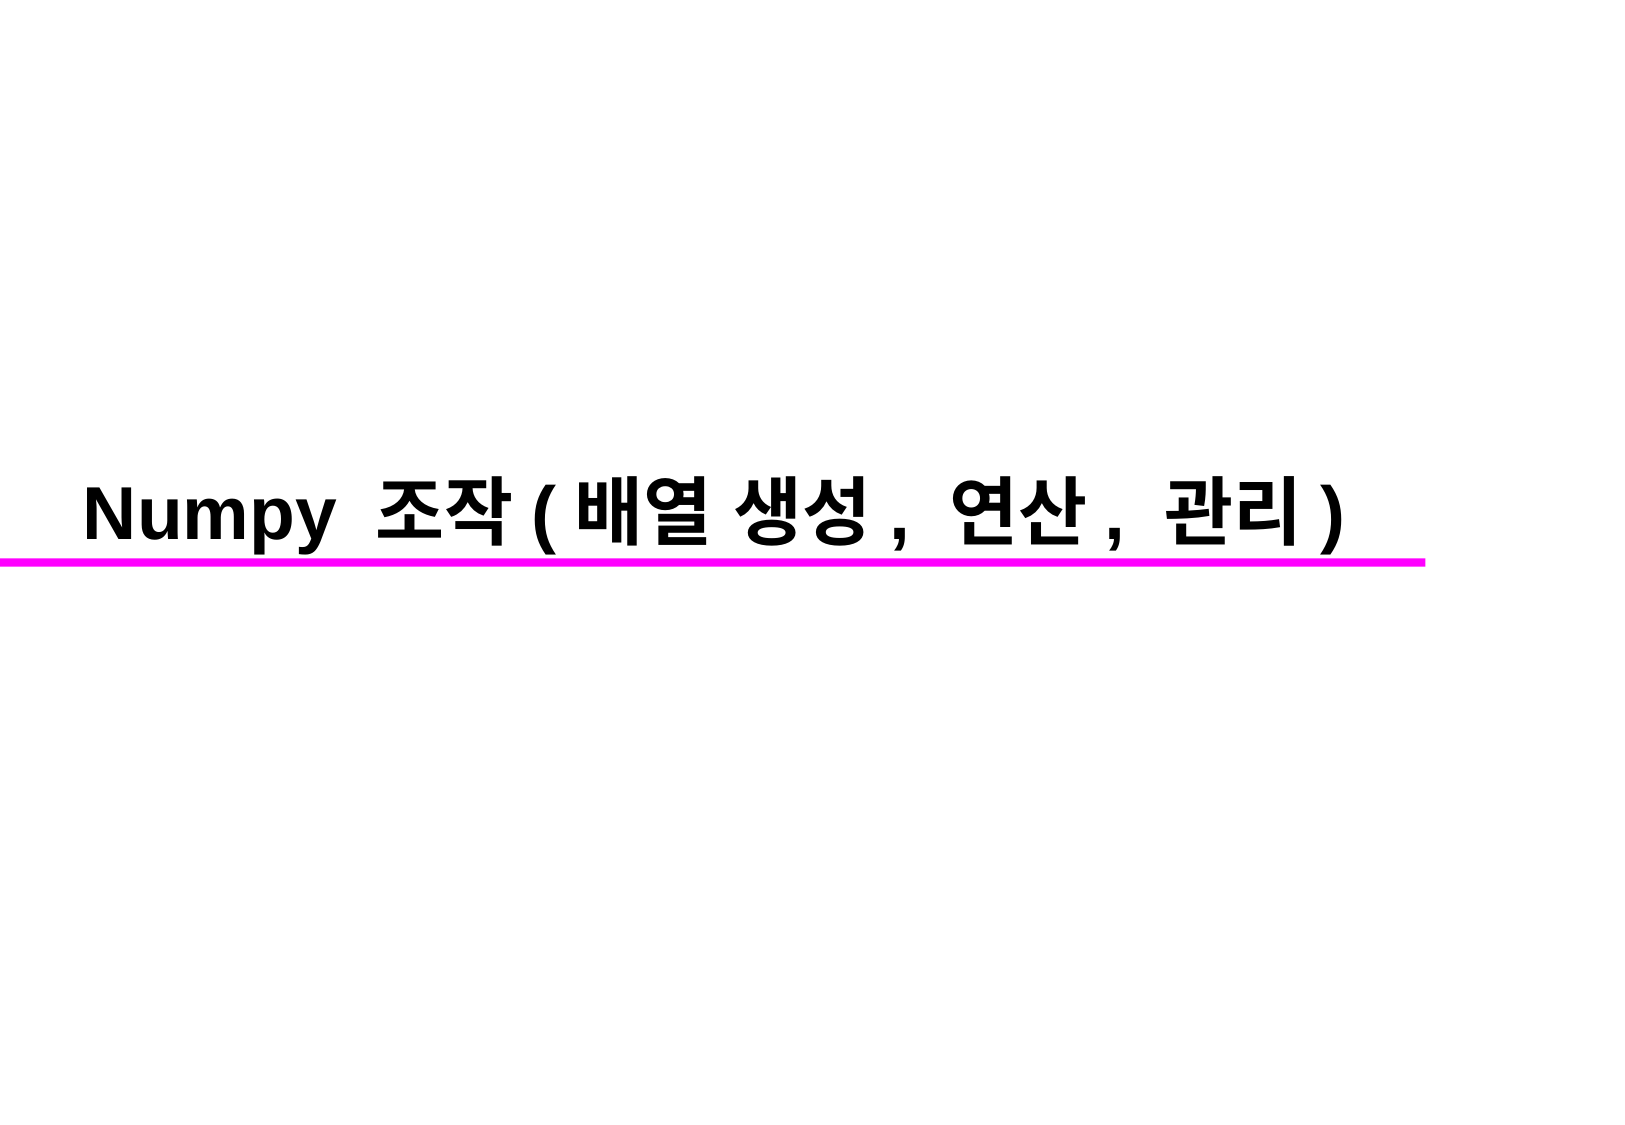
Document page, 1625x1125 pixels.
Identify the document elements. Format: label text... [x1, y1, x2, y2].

title Numpy 조작(배열 생성, 연산, 관리) [67, 375, 1449, 563]
